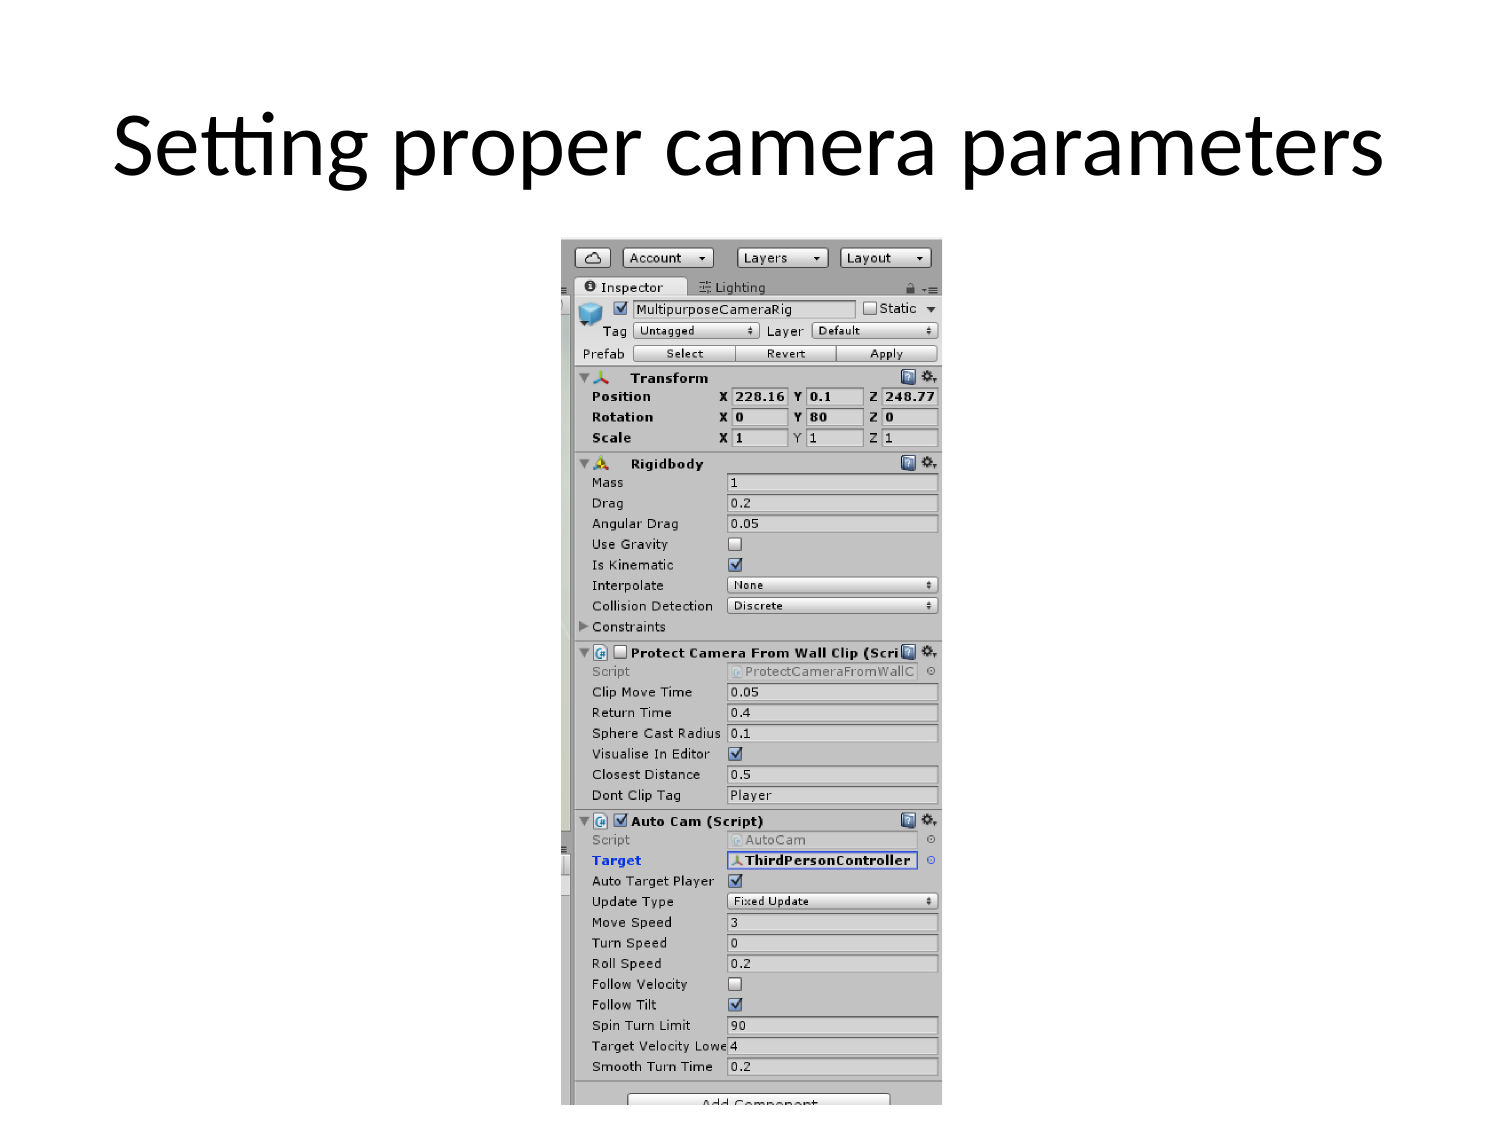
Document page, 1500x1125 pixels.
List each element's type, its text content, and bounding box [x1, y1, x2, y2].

picture [560, 231, 943, 1106]
title Setting proper camera parameters [75, 45, 1425, 233]
